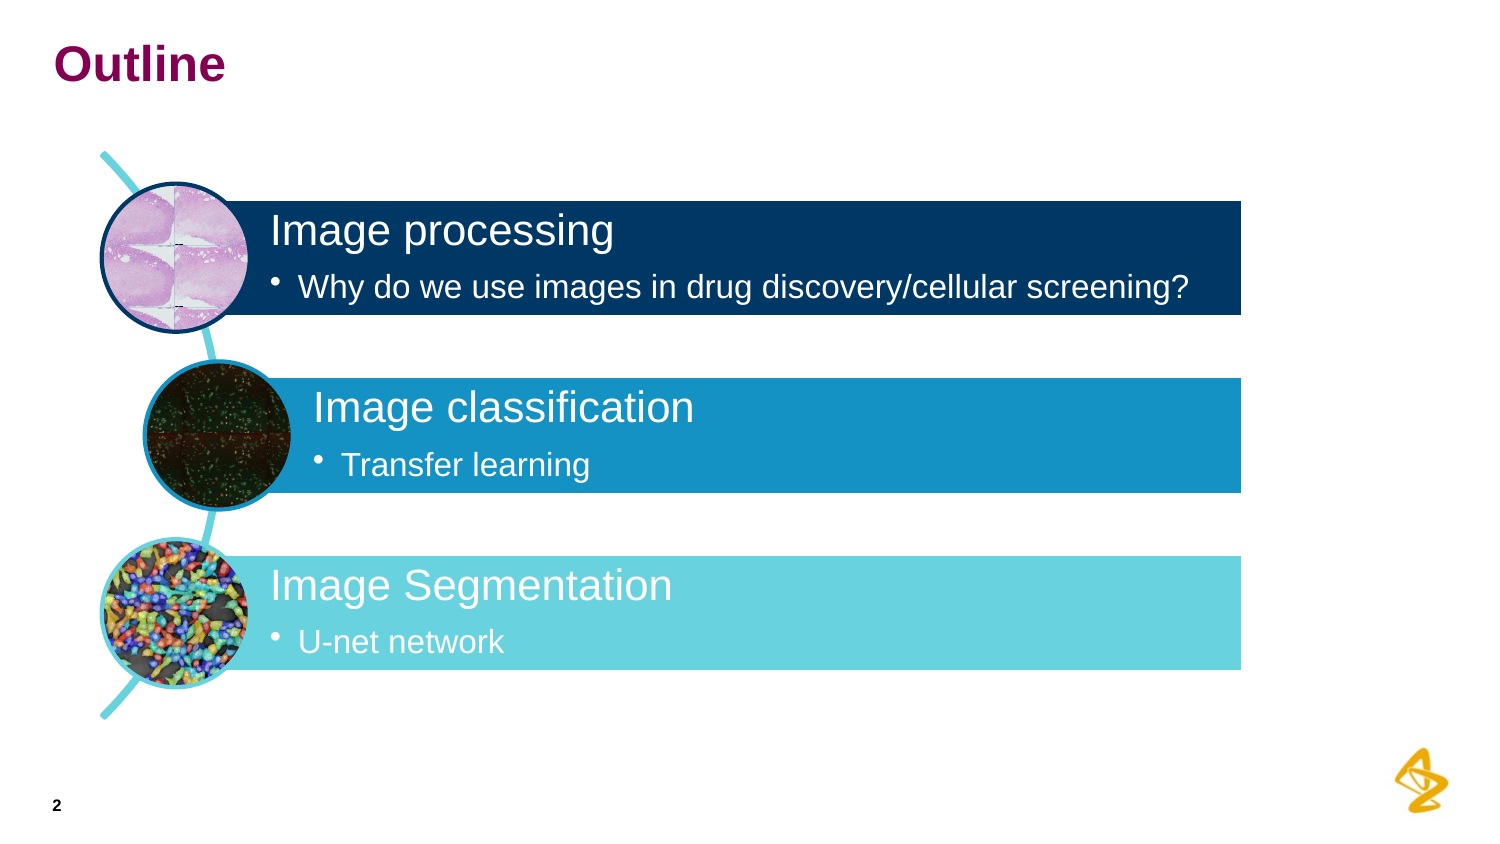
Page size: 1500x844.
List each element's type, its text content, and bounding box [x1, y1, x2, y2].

title Outline [38, 23, 1477, 107]
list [92, 138, 1251, 732]
picture [1384, 737, 1459, 824]
slide_number 2 [52, 795, 118, 822]
